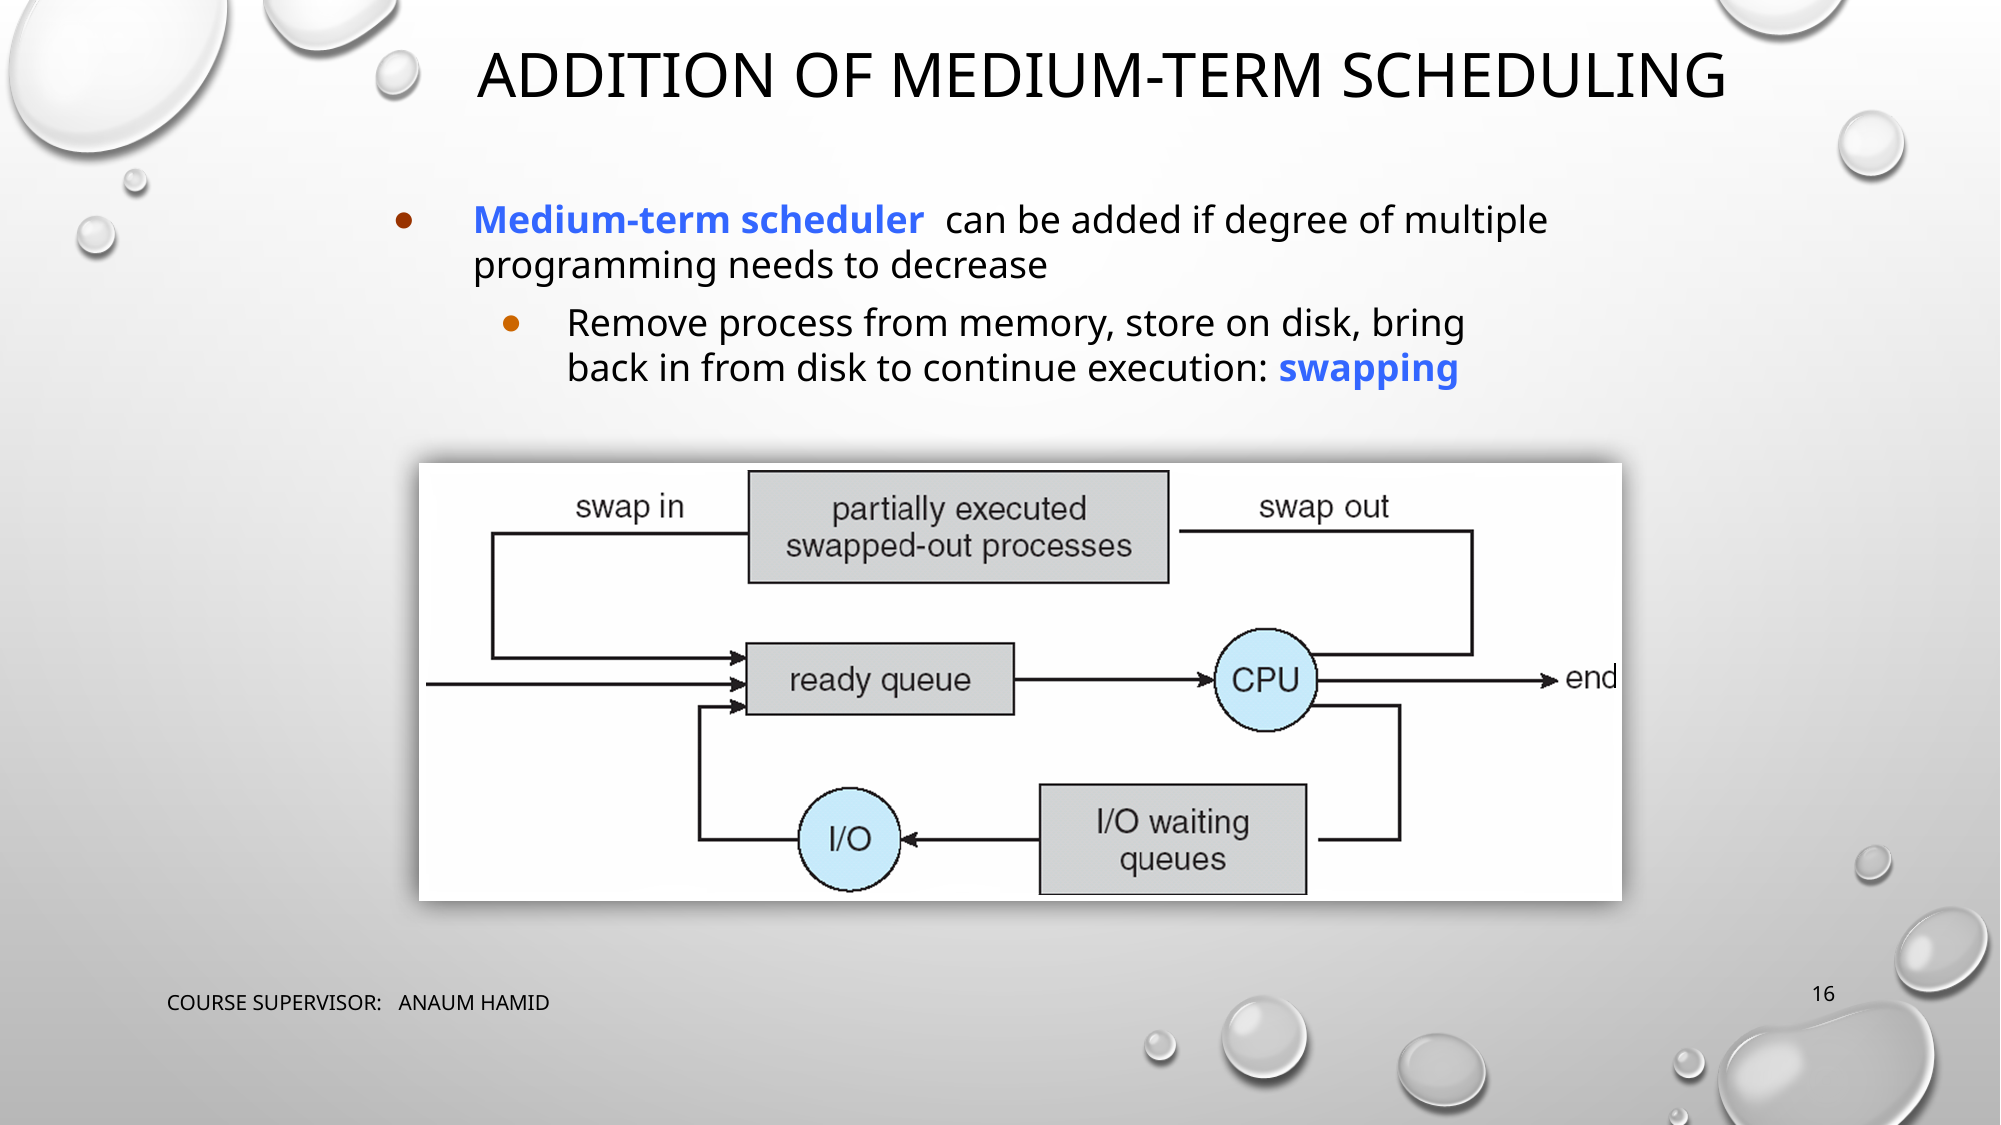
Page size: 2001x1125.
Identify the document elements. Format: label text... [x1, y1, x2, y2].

text_box Medium-term scheduler can be added if degree of multiple programming needs to decrease Remove process from memory, store on disk, bring back in from disk to continue execution: swapping [382, 190, 1564, 428]
slide_number ‹#› [1724, 965, 1851, 1025]
picture [0, 0, 2000, 1125]
title ADDITION OF MEDIUM-TERM SCHEDULING [428, 29, 1779, 125]
footer COURSE SUPERVISOR: ANAUM HAMID [149, 965, 1245, 1025]
